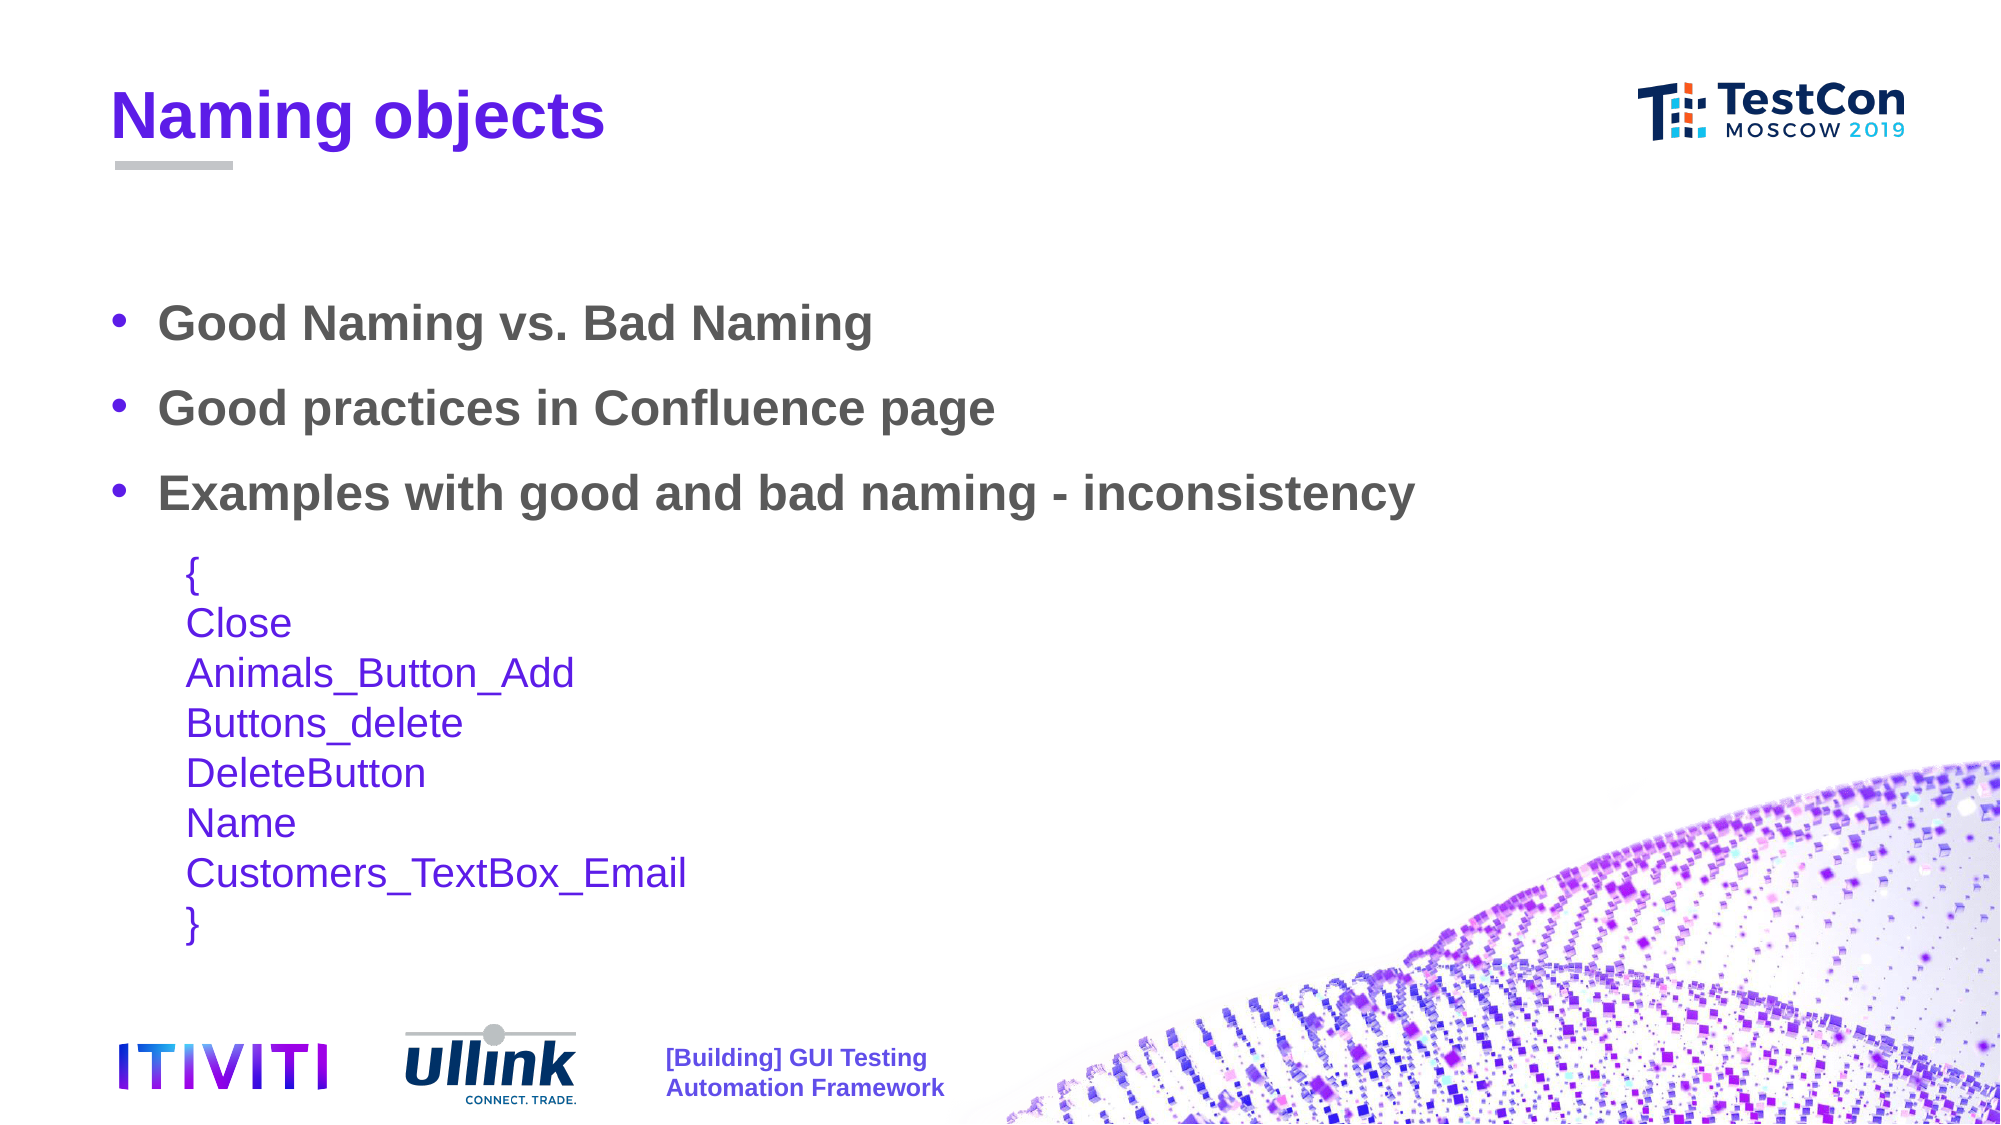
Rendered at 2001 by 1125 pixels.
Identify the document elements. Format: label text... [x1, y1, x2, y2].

picture [396, 1021, 583, 1112]
picture [1638, 82, 1904, 141]
text_box Naming objects [96, 64, 1328, 159]
text_box Good Naming vs. Bad Naming Good practices in Confluence page Examples with good and bad naming - inconsistency { Close Animals_Button_Add Buttons_delete DeleteButton Name Customers_TextBox_Email } [95, 283, 1461, 953]
picture [910, 1085, 916, 1094]
picture [907, 716, 2000, 1124]
picture [119, 1043, 327, 1090]
